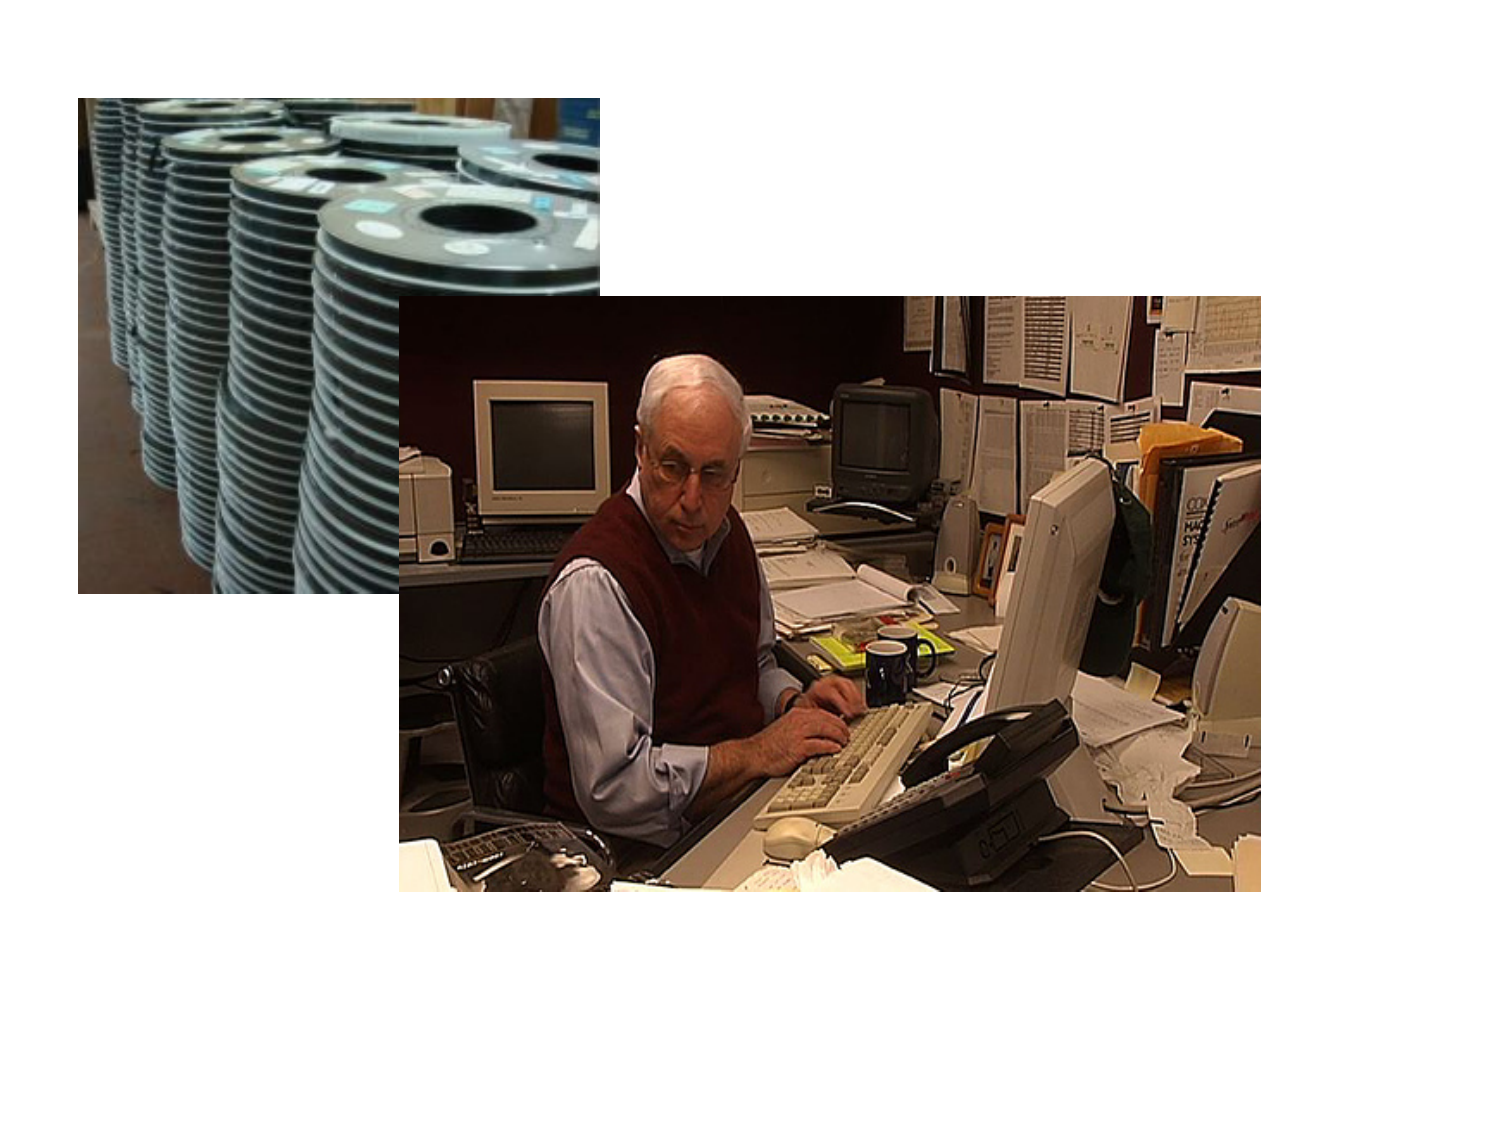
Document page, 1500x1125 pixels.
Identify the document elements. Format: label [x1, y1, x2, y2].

picture [78, 97, 1261, 892]
